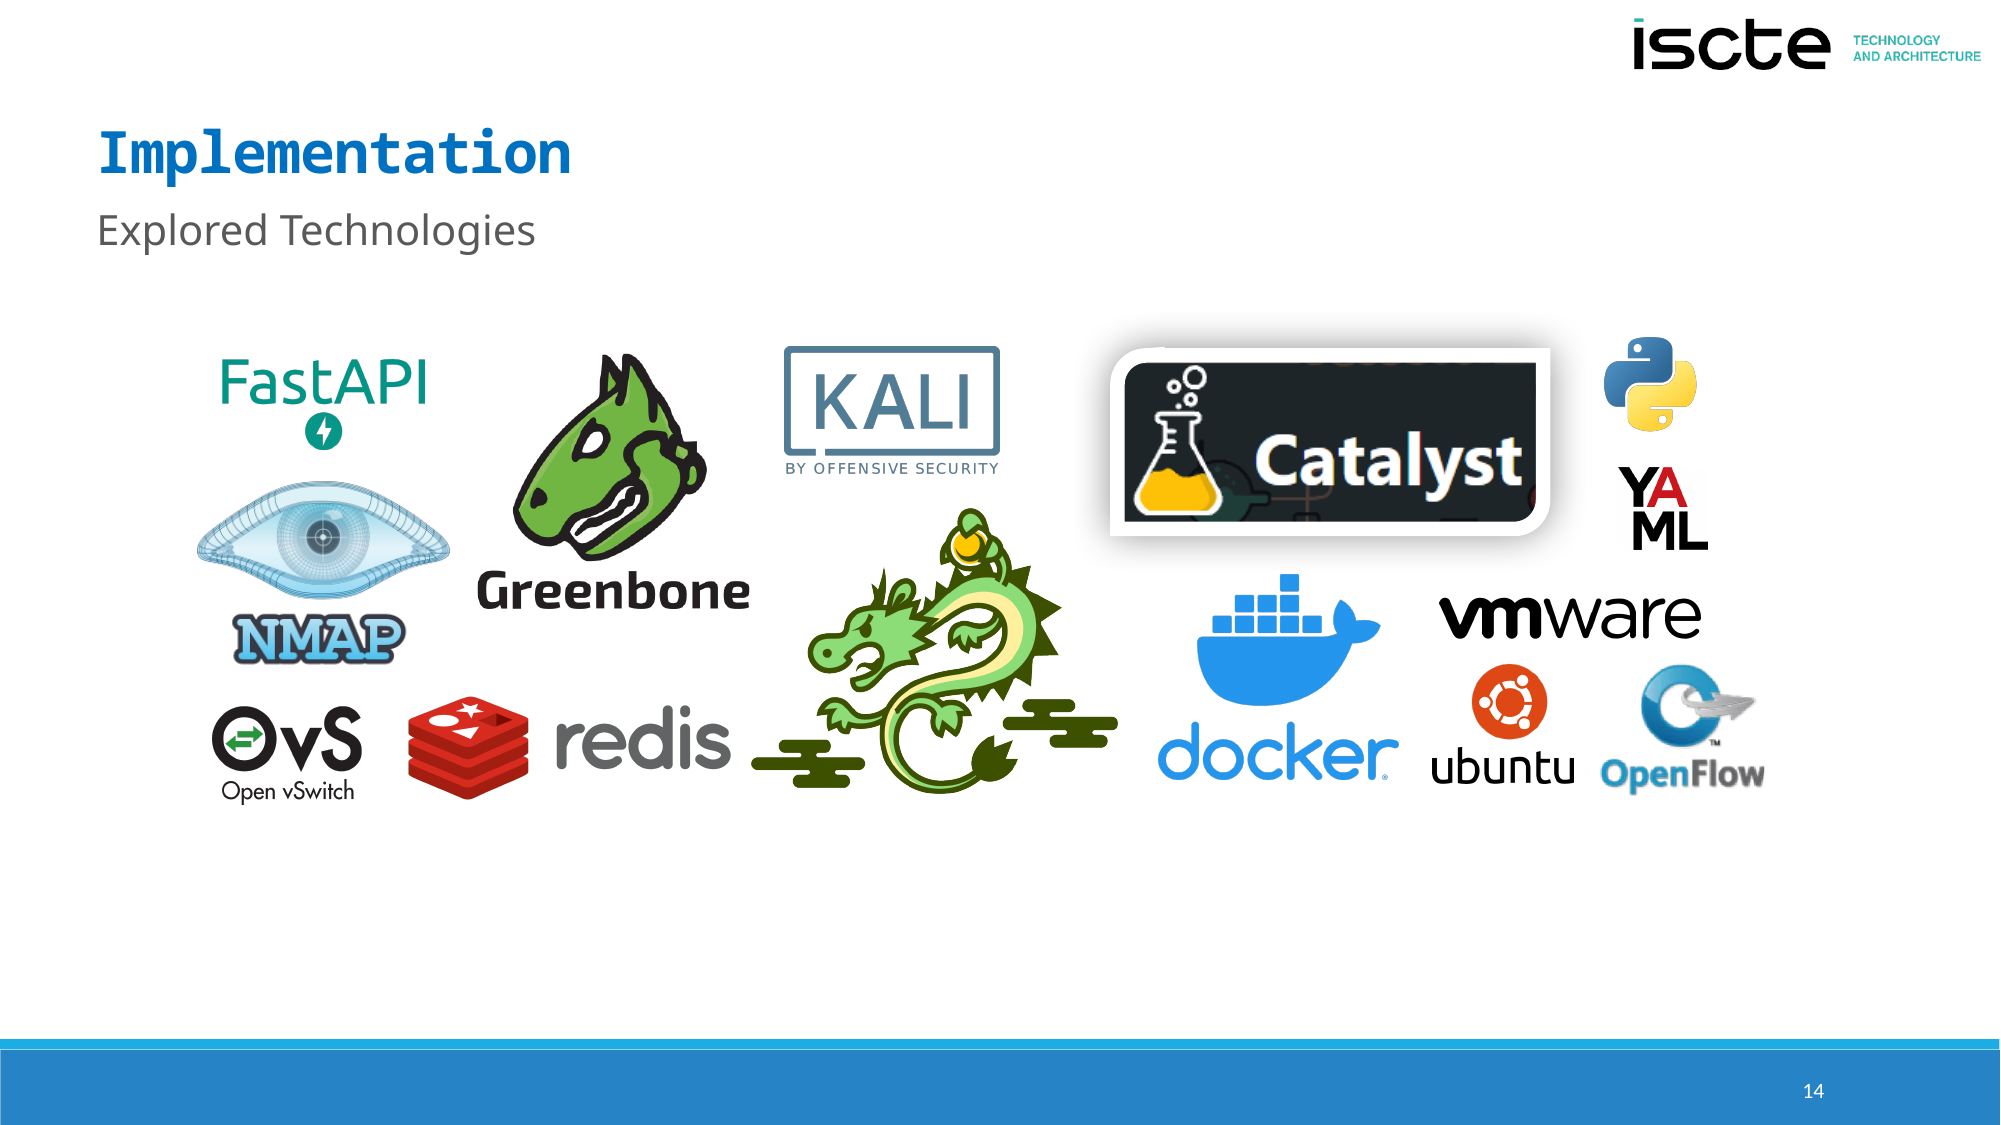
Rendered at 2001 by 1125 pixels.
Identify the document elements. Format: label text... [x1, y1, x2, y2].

picture [190, 346, 1784, 888]
slide_number 14 [1624, 1059, 1840, 1120]
picture [1614, 0, 2000, 97]
picture [1603, 337, 1700, 434]
title Implementation [81, 87, 1732, 193]
picture [784, 346, 1001, 475]
picture [1157, 573, 1399, 780]
text_box Explored Technologies [81, 195, 1965, 261]
